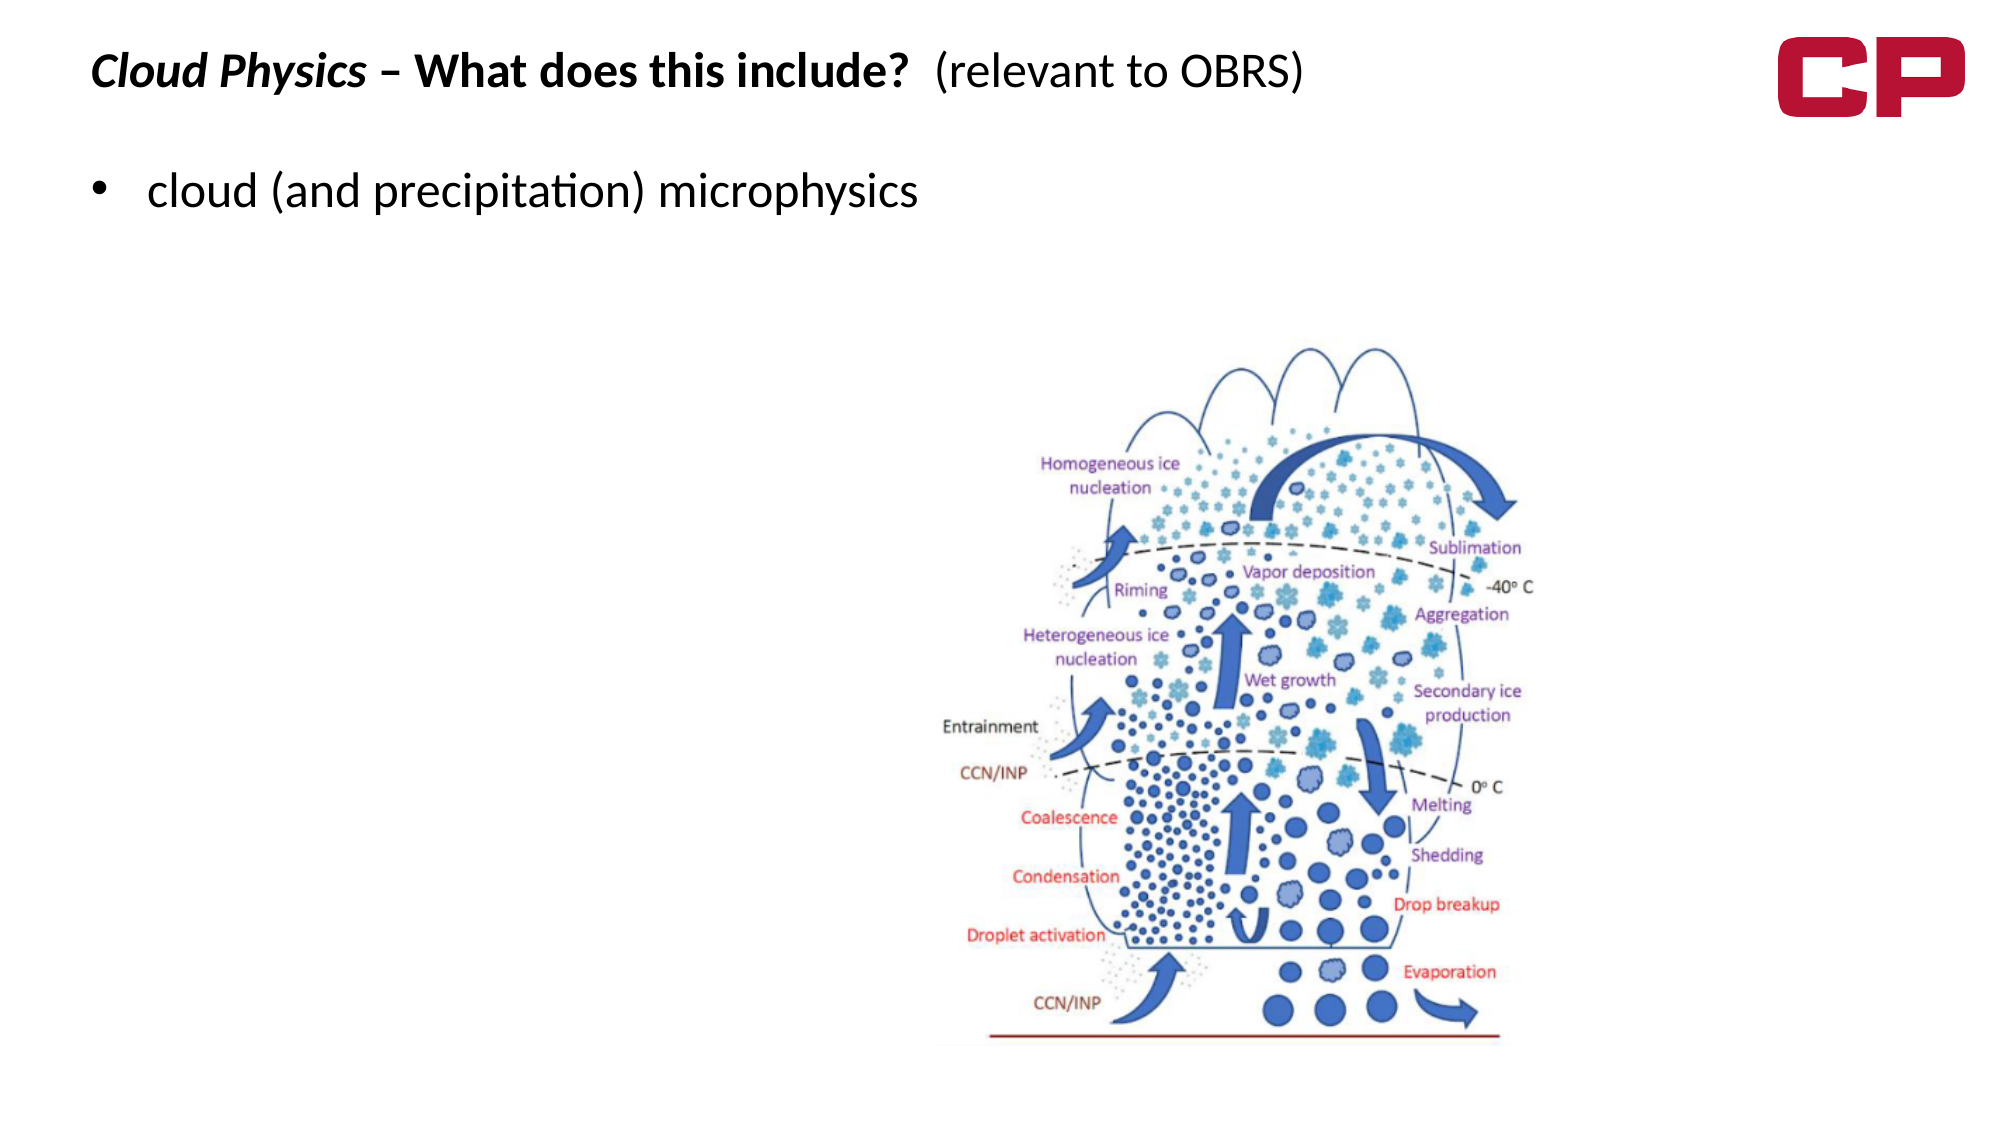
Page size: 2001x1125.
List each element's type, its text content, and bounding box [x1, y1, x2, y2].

picture [880, 337, 1567, 1046]
picture [1778, 37, 1965, 117]
text_box Cloud Physics – What does this include? (relevant to OBRS) cloud (and precipitation) microphysics [76, 30, 1321, 226]
